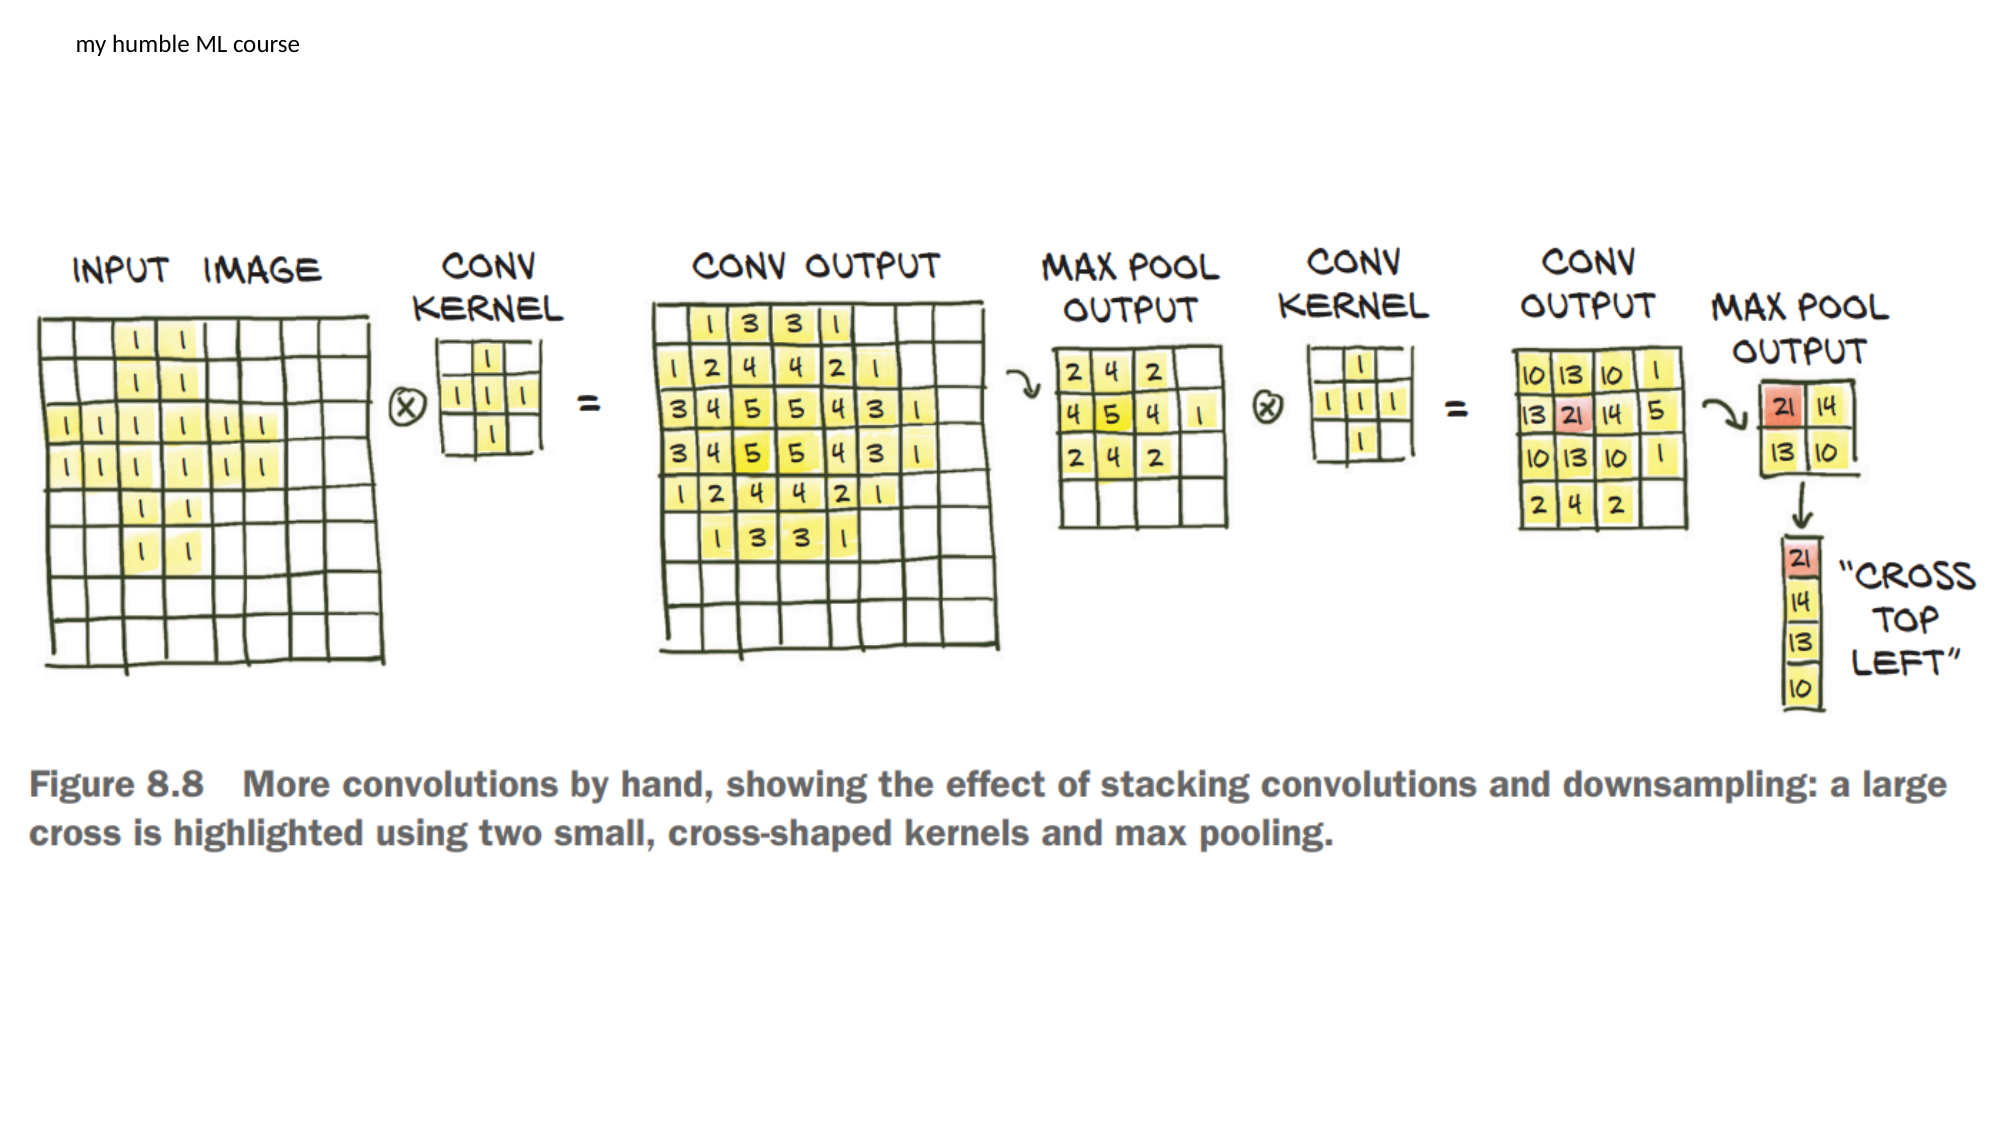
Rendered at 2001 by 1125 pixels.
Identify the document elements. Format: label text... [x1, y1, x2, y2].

text_box my humble ML course [60, 22, 945, 64]
picture [0, 230, 2000, 894]
